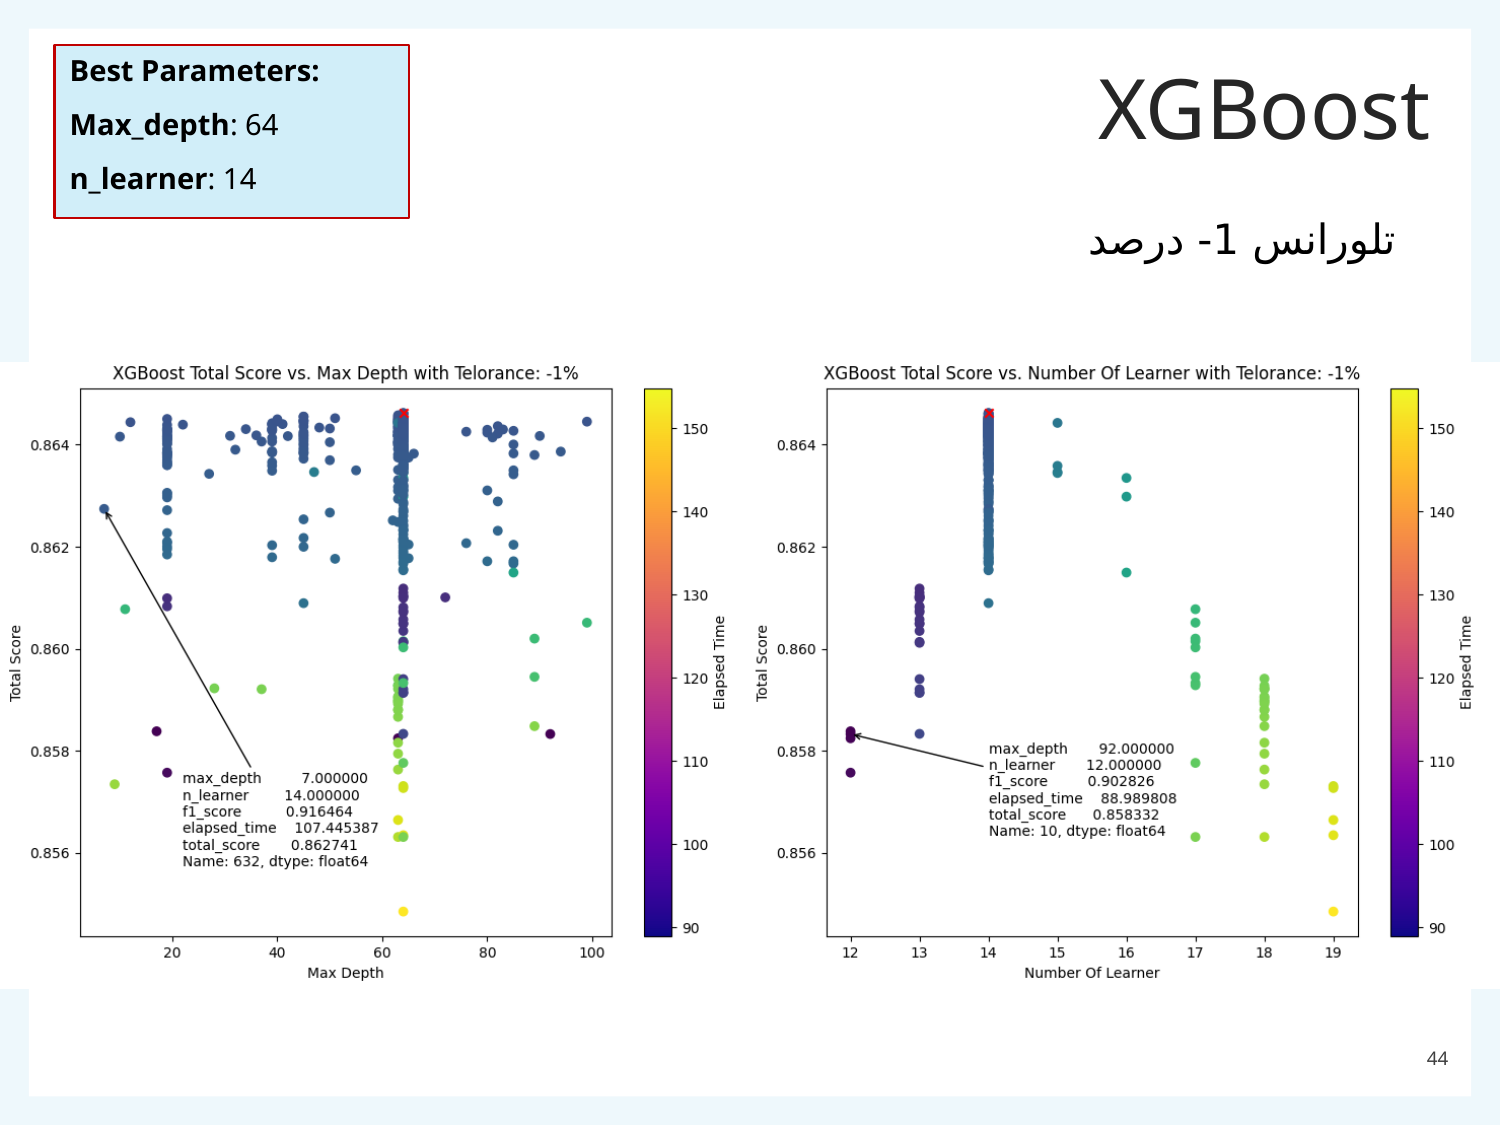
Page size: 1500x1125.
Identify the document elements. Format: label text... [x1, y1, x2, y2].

list Best Parameters: Max_depth: 64 n_learner: 14 [53, 44, 410, 219]
slide_number 44 [1283, 1035, 1464, 1080]
title XGBoost [185, 0, 1446, 225]
text_box تلورانس 1- درصد [660, 205, 1411, 271]
picture [0, 362, 1500, 989]
